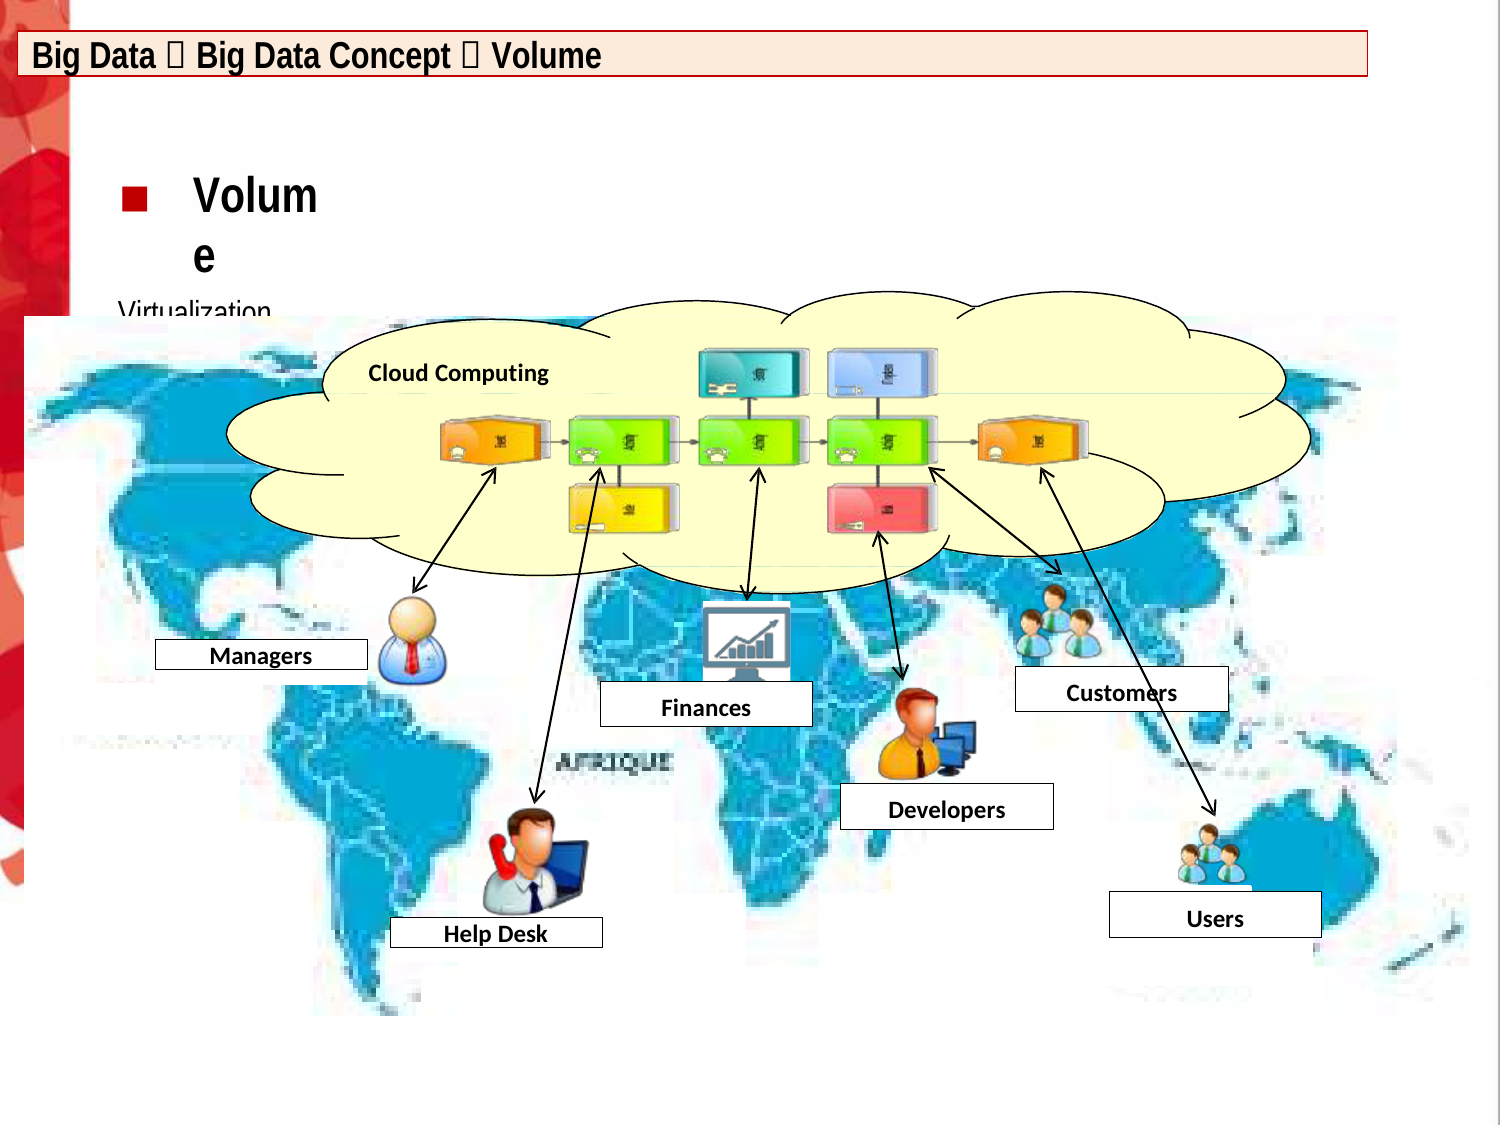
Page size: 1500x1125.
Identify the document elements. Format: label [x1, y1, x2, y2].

text_box [17, 30, 1368, 77]
text_box [24, 162, 1492, 1016]
picture [0, 0, 1500, 1125]
